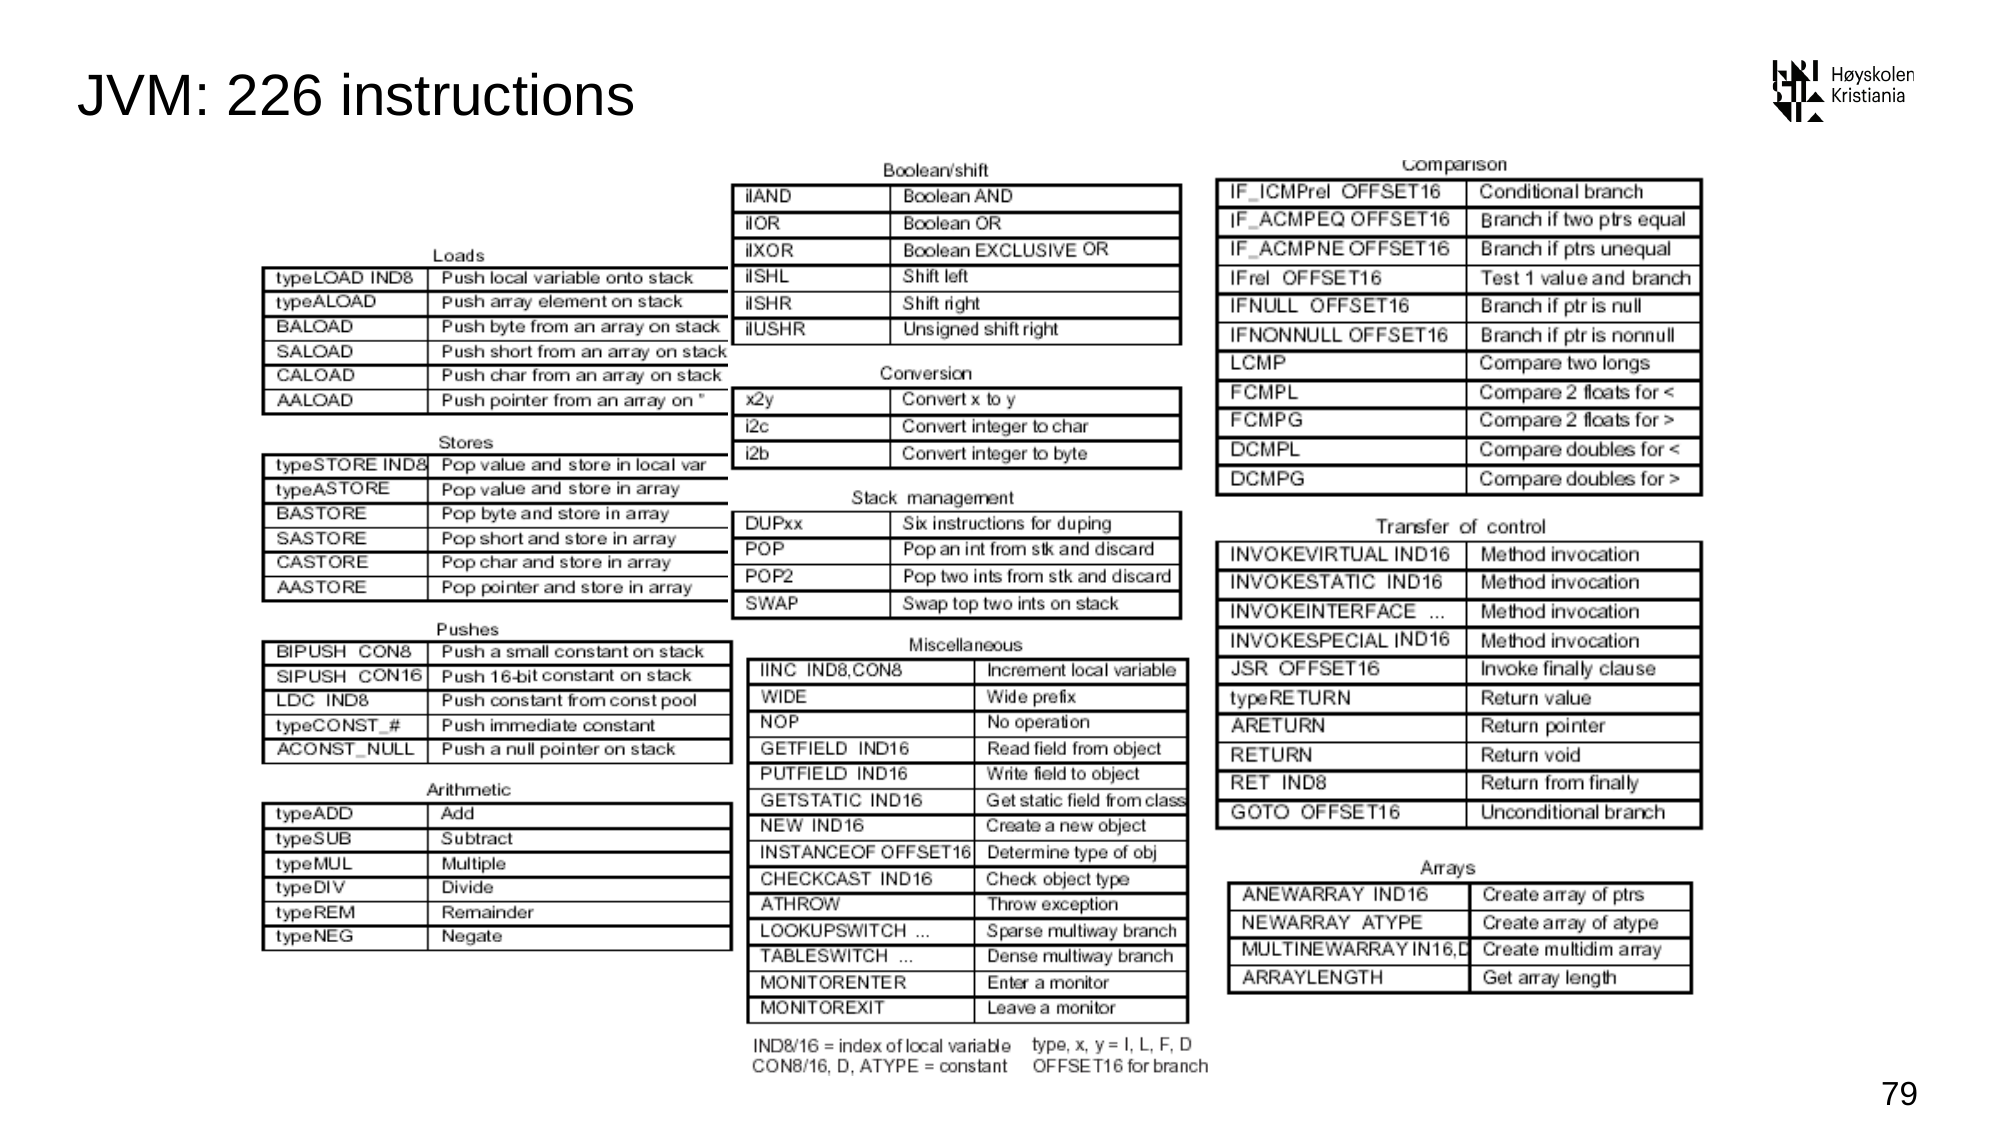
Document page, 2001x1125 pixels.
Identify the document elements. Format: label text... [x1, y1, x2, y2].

picture [1224, 857, 1697, 1002]
picture [253, 160, 1186, 953]
picture [740, 160, 1709, 1076]
title JVM: 226 instructions [62, 57, 1704, 275]
